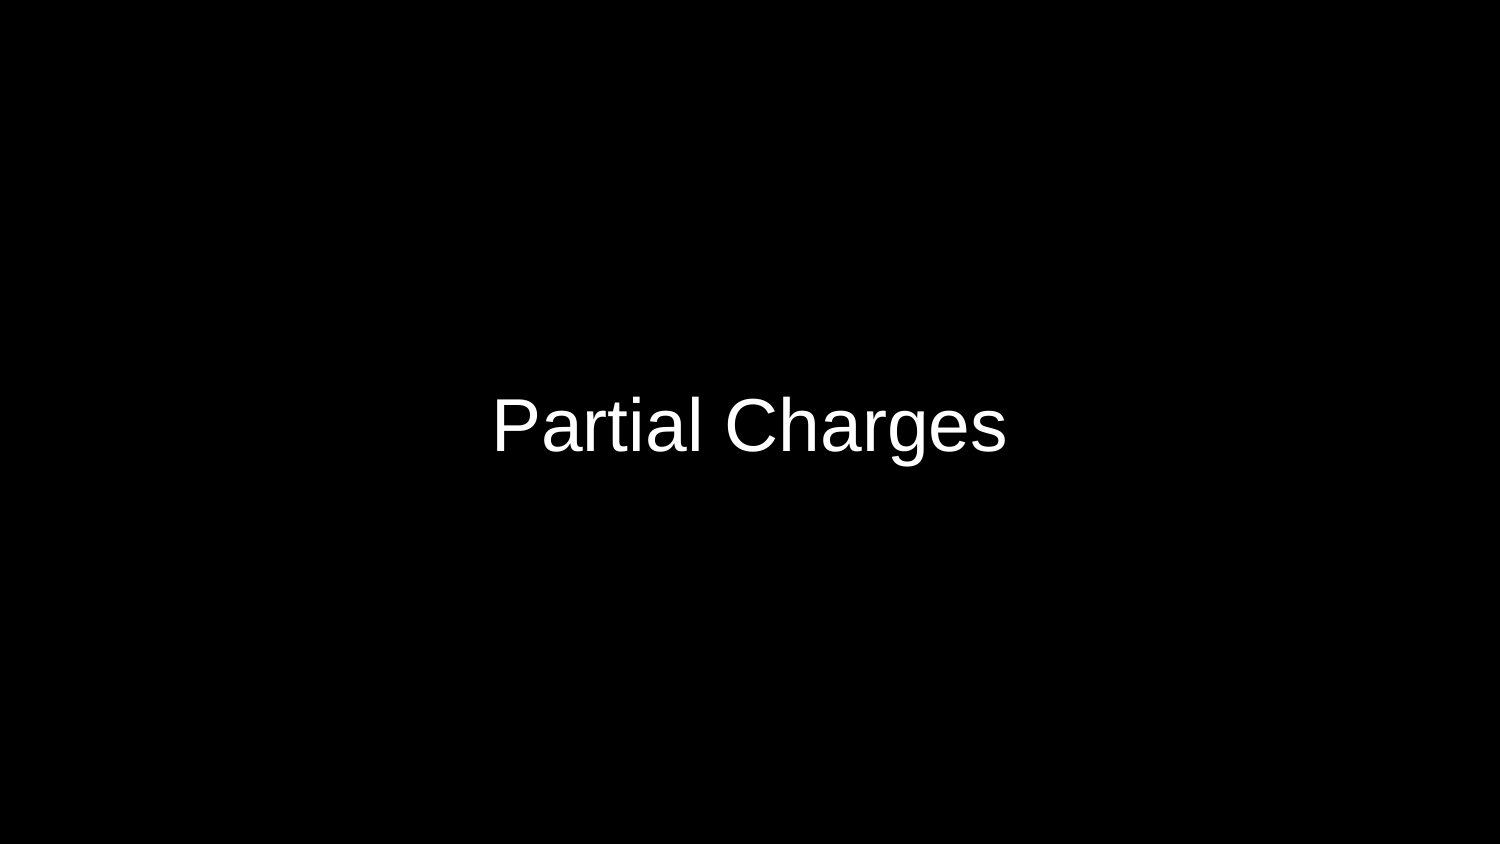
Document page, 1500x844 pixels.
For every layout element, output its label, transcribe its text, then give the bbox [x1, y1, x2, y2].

title Partial Charges [51, 352, 1449, 491]
